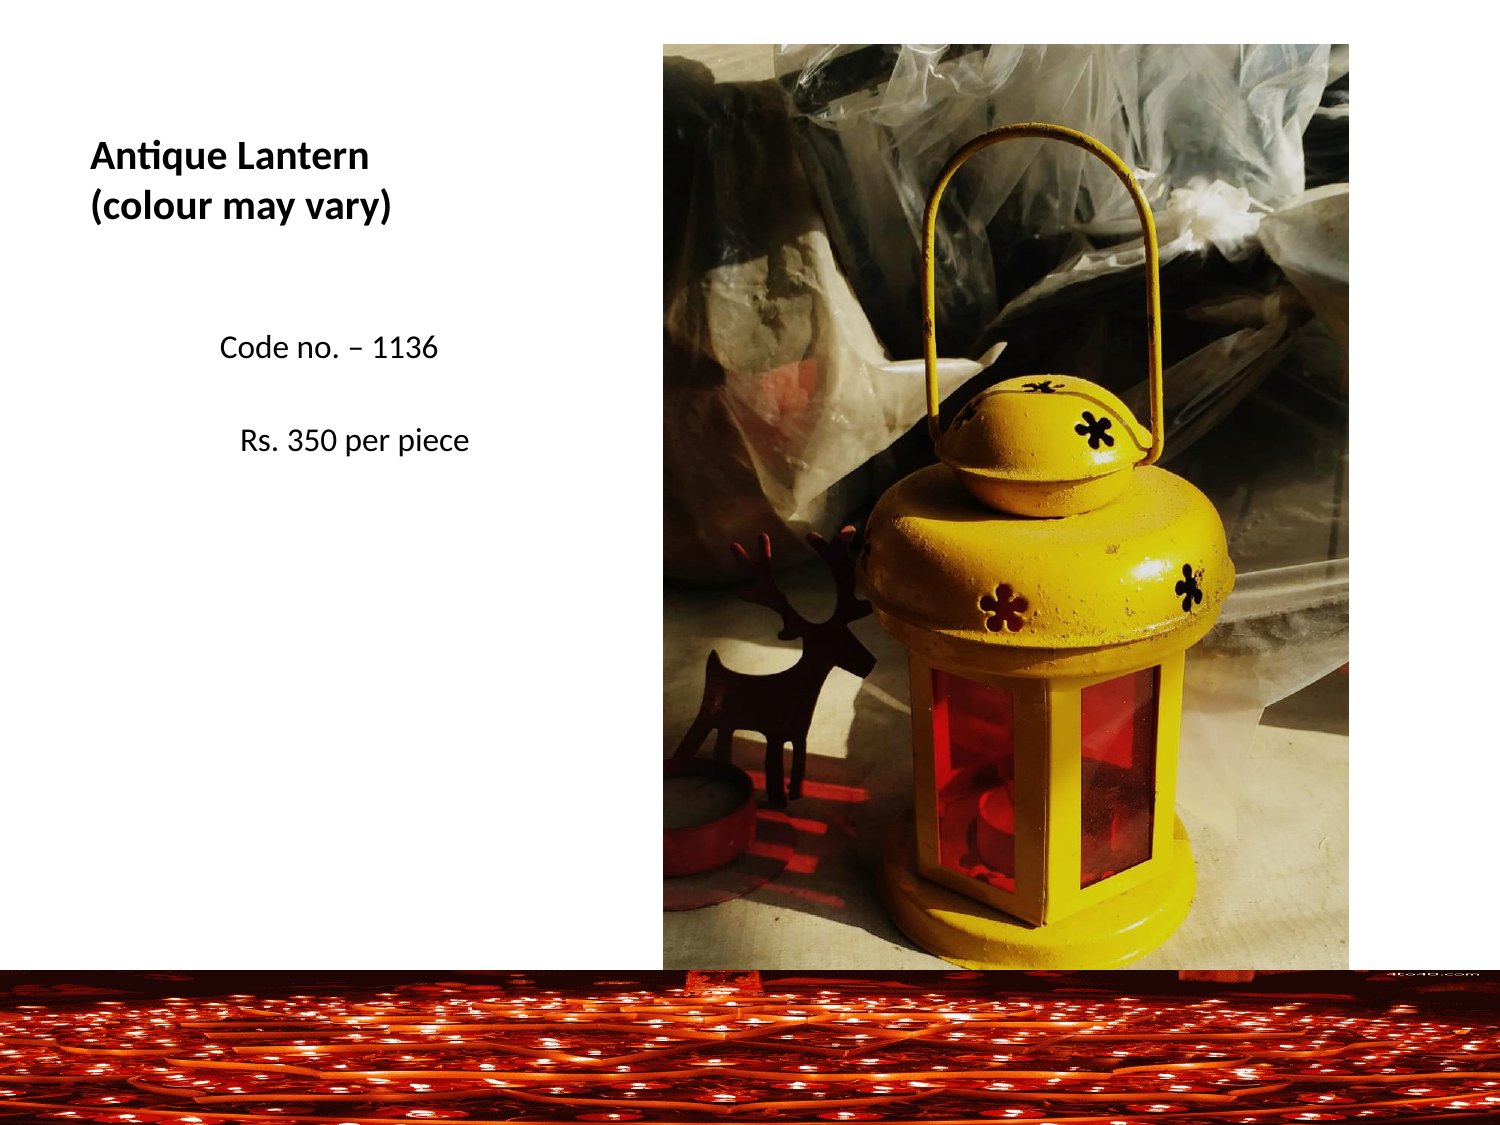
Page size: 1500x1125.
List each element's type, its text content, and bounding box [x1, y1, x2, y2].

list Code no. – 1136 Rs. 350 per piece [75, 235, 569, 968]
title Antique Lantern (colour may vary) [75, 44, 569, 235]
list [663, 44, 1349, 968]
picture [0, 970, 1500, 1125]
